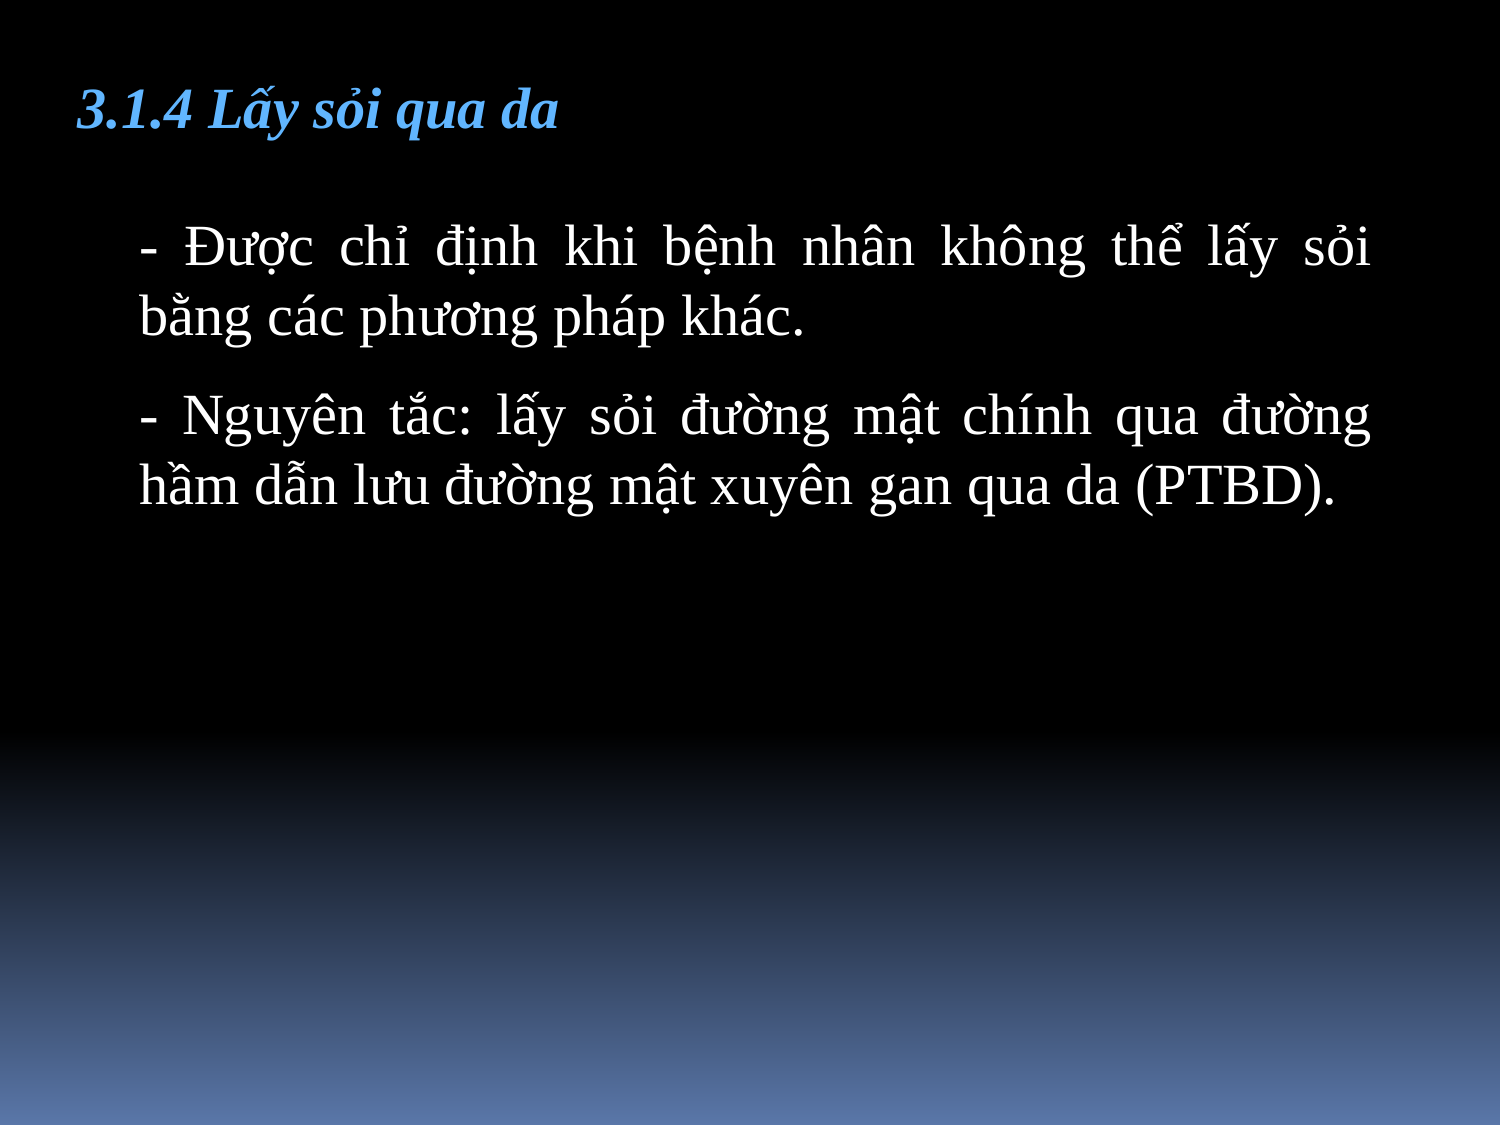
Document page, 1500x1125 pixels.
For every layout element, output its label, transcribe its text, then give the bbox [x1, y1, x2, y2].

text_box 3.1.4 Lấy sỏi qua da [62, 62, 1463, 148]
text_box - Được chỉ định khi bệnh nhân không thể lấy sỏi bằng các phương pháp khác. - Nguyên tắc: lấy sỏi đường mật chính qua đường hầm dẫn lưu đường mật xuyên gan qua da (PTBD). [124, 199, 1388, 524]
